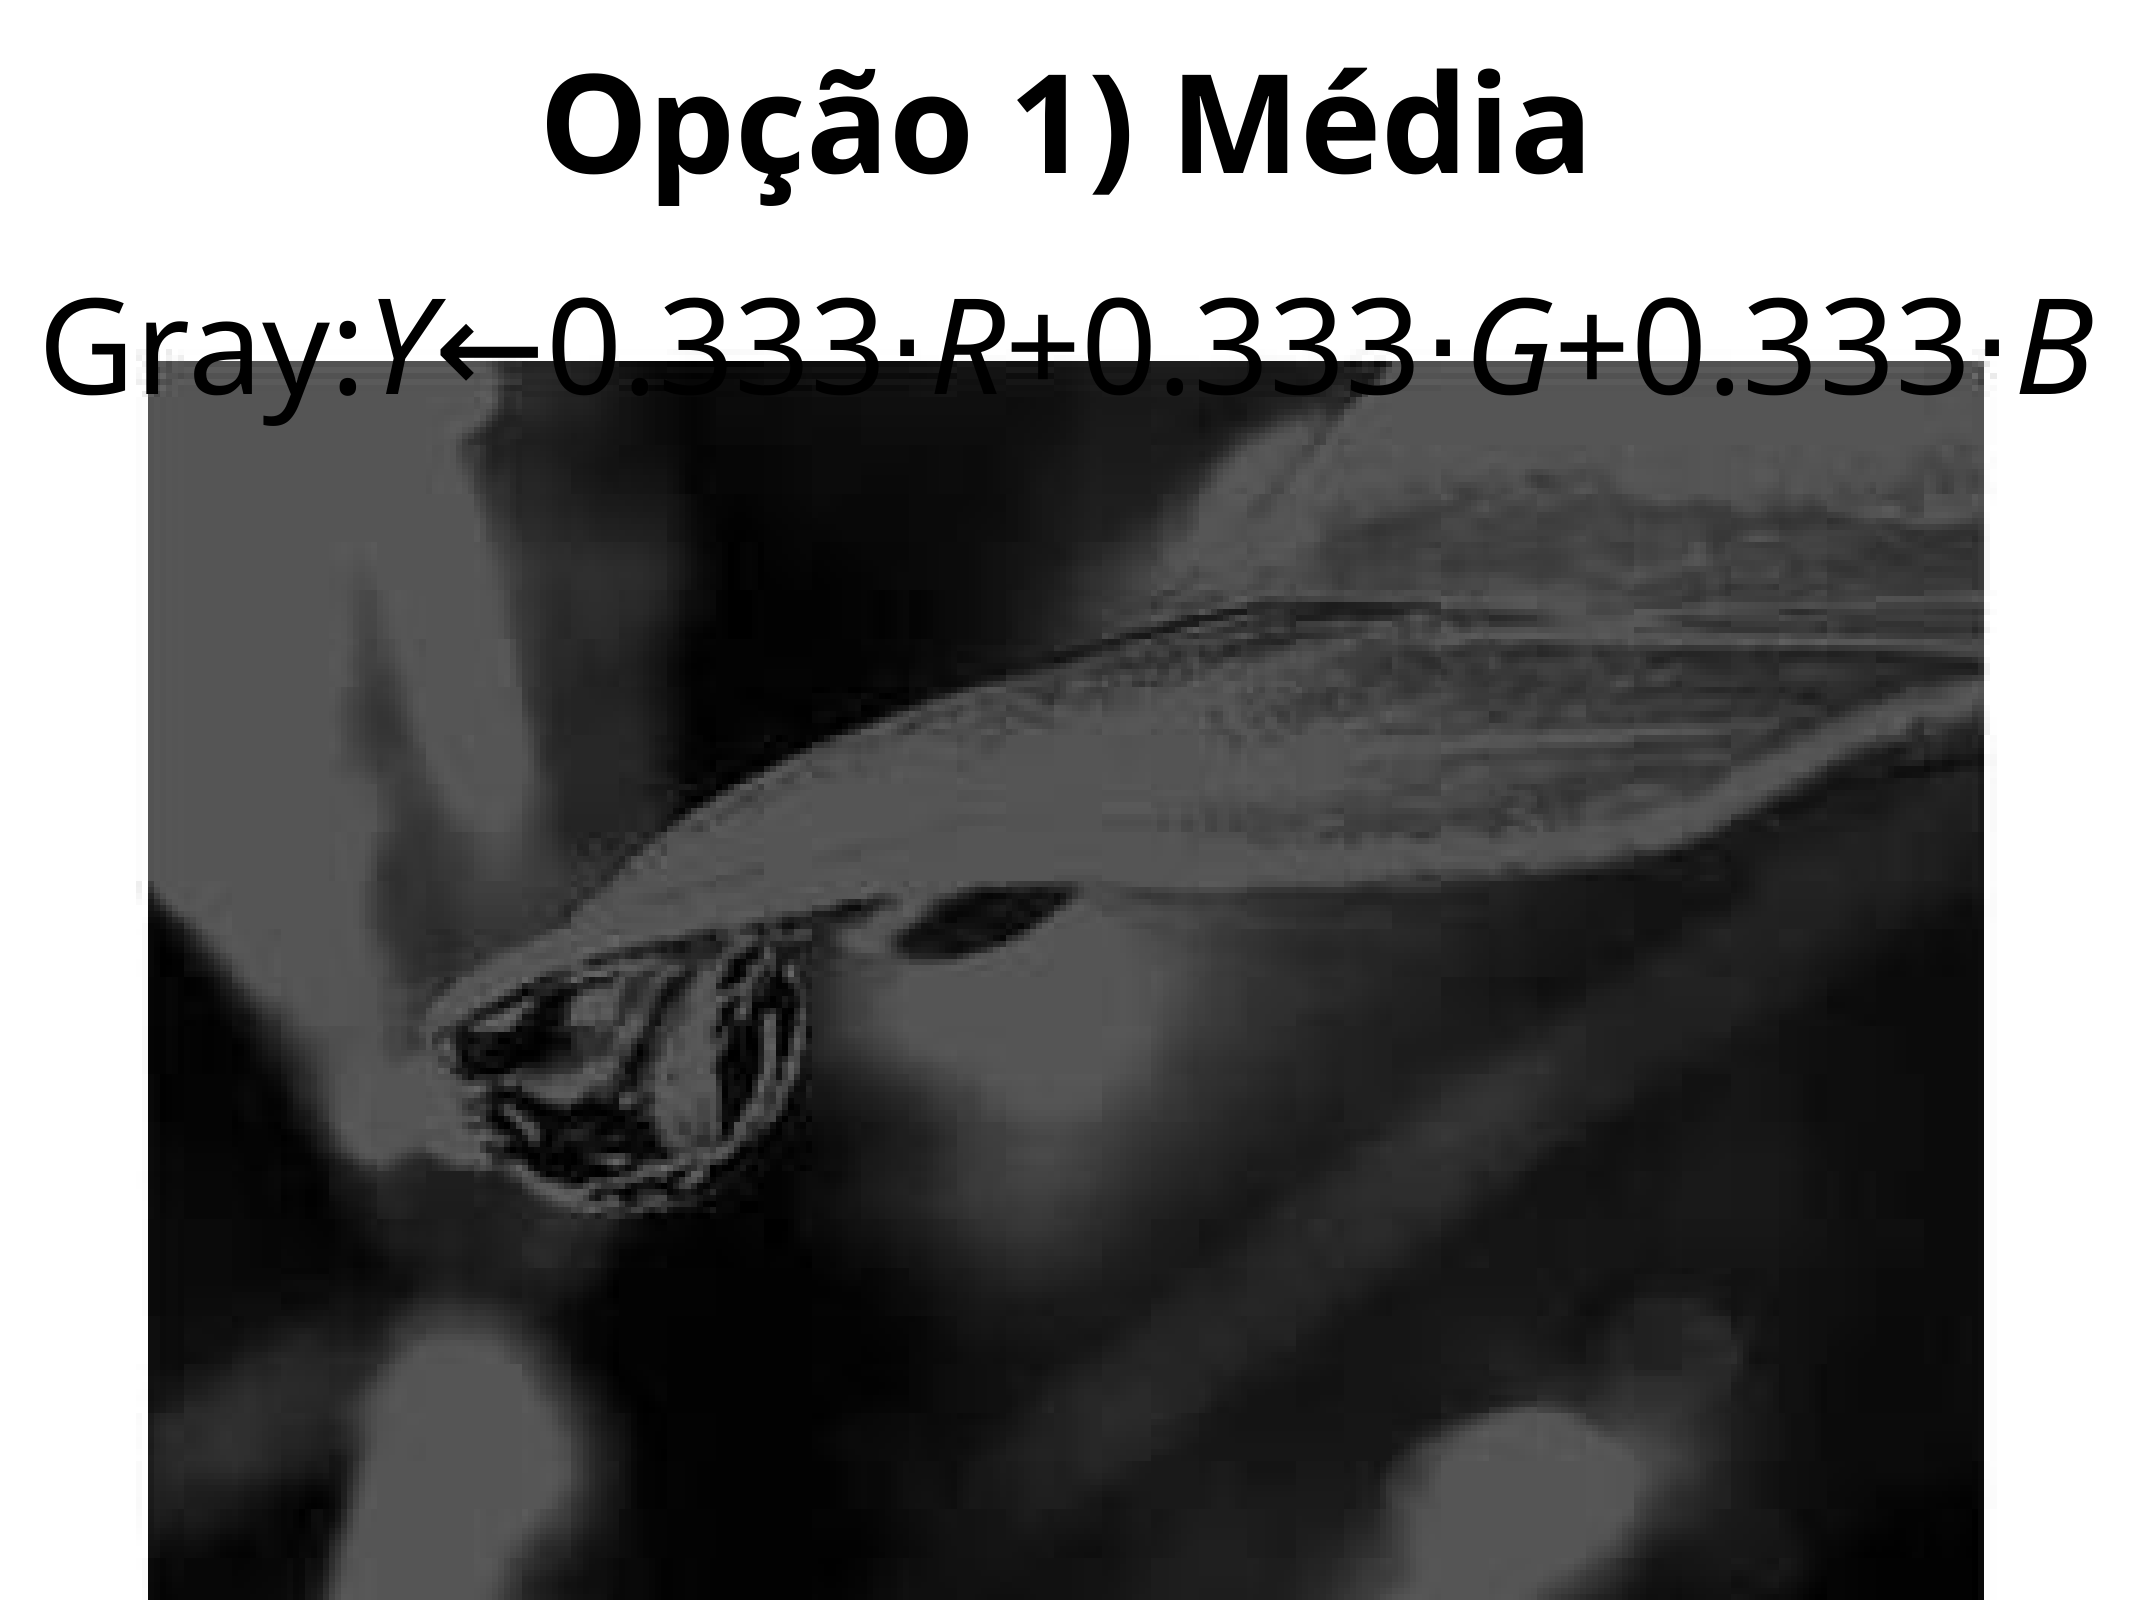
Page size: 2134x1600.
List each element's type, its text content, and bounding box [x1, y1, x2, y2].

text_box Gray:Y←0.333⋅R+0.333⋅G+0.333⋅B [30, 200, 2103, 430]
picture [136, 349, 1998, 1600]
text_box Opção 1) Média [530, 27, 1603, 200]
text_box [0, 0, 2134, 1600]
